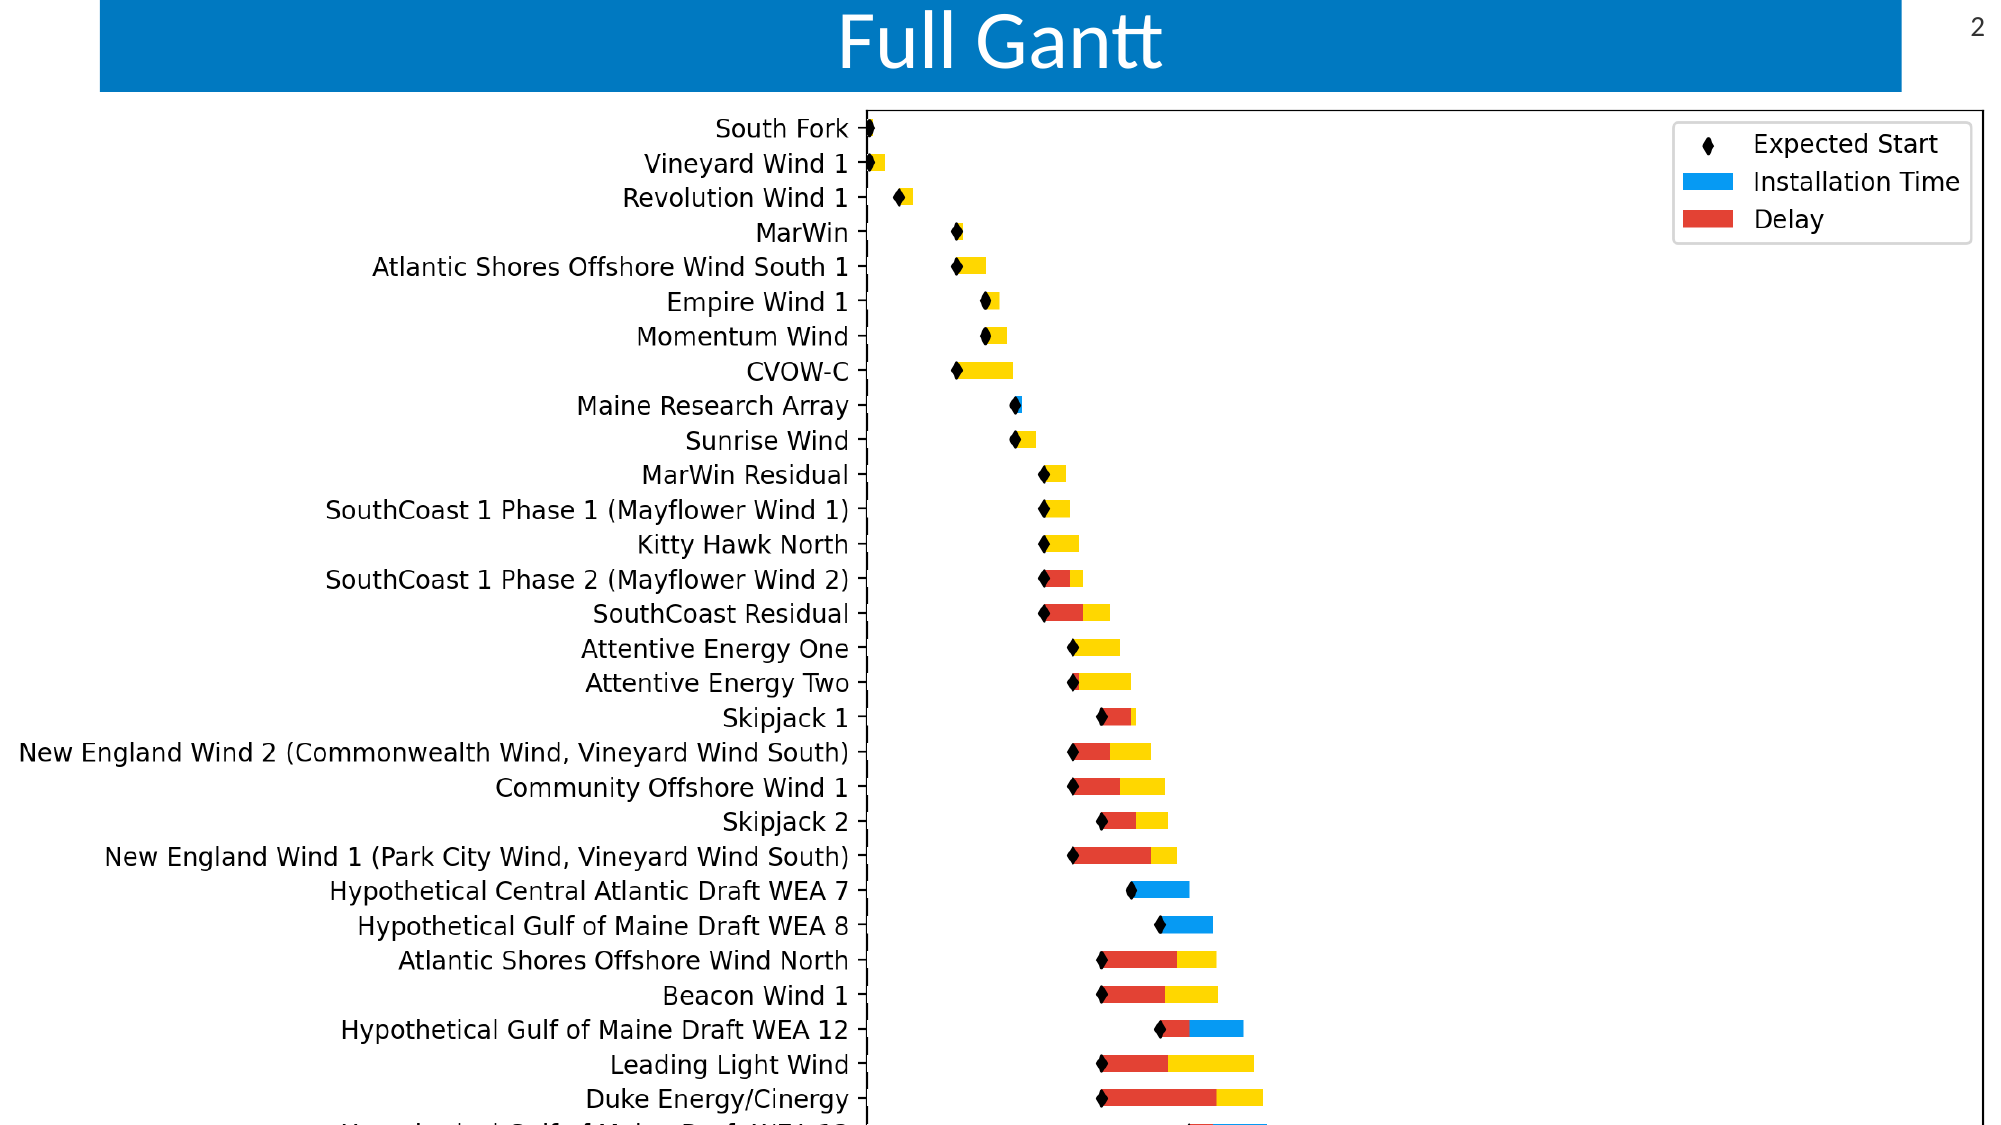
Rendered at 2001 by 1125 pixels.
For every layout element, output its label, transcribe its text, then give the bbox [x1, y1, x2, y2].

title Full Gantt [99, 0, 1902, 89]
picture [0, 92, 2000, 1125]
